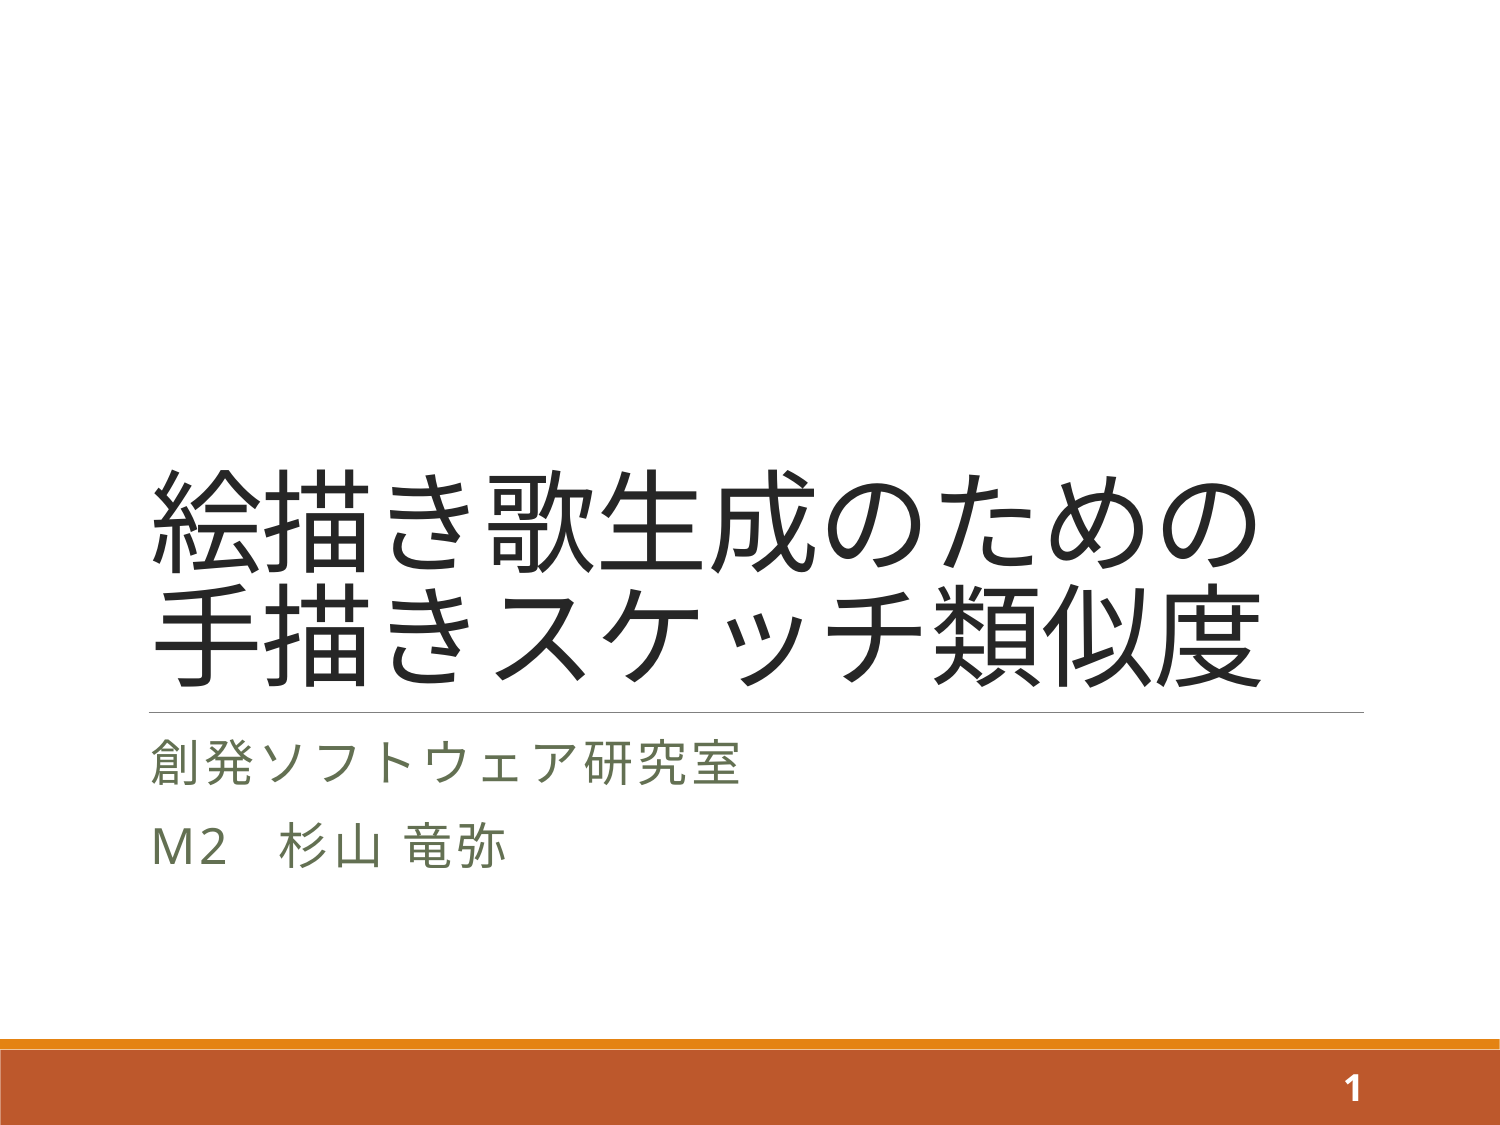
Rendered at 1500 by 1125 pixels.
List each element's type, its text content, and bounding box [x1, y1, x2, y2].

slide_number 1 [1218, 1059, 1380, 1120]
title 絵描き歌生成のための 手描きスケッチ類似度 [135, 124, 1418, 710]
subtitle 創発ソフトウェア研究室 M2 杉山 竜弥 [135, 730, 1373, 919]
